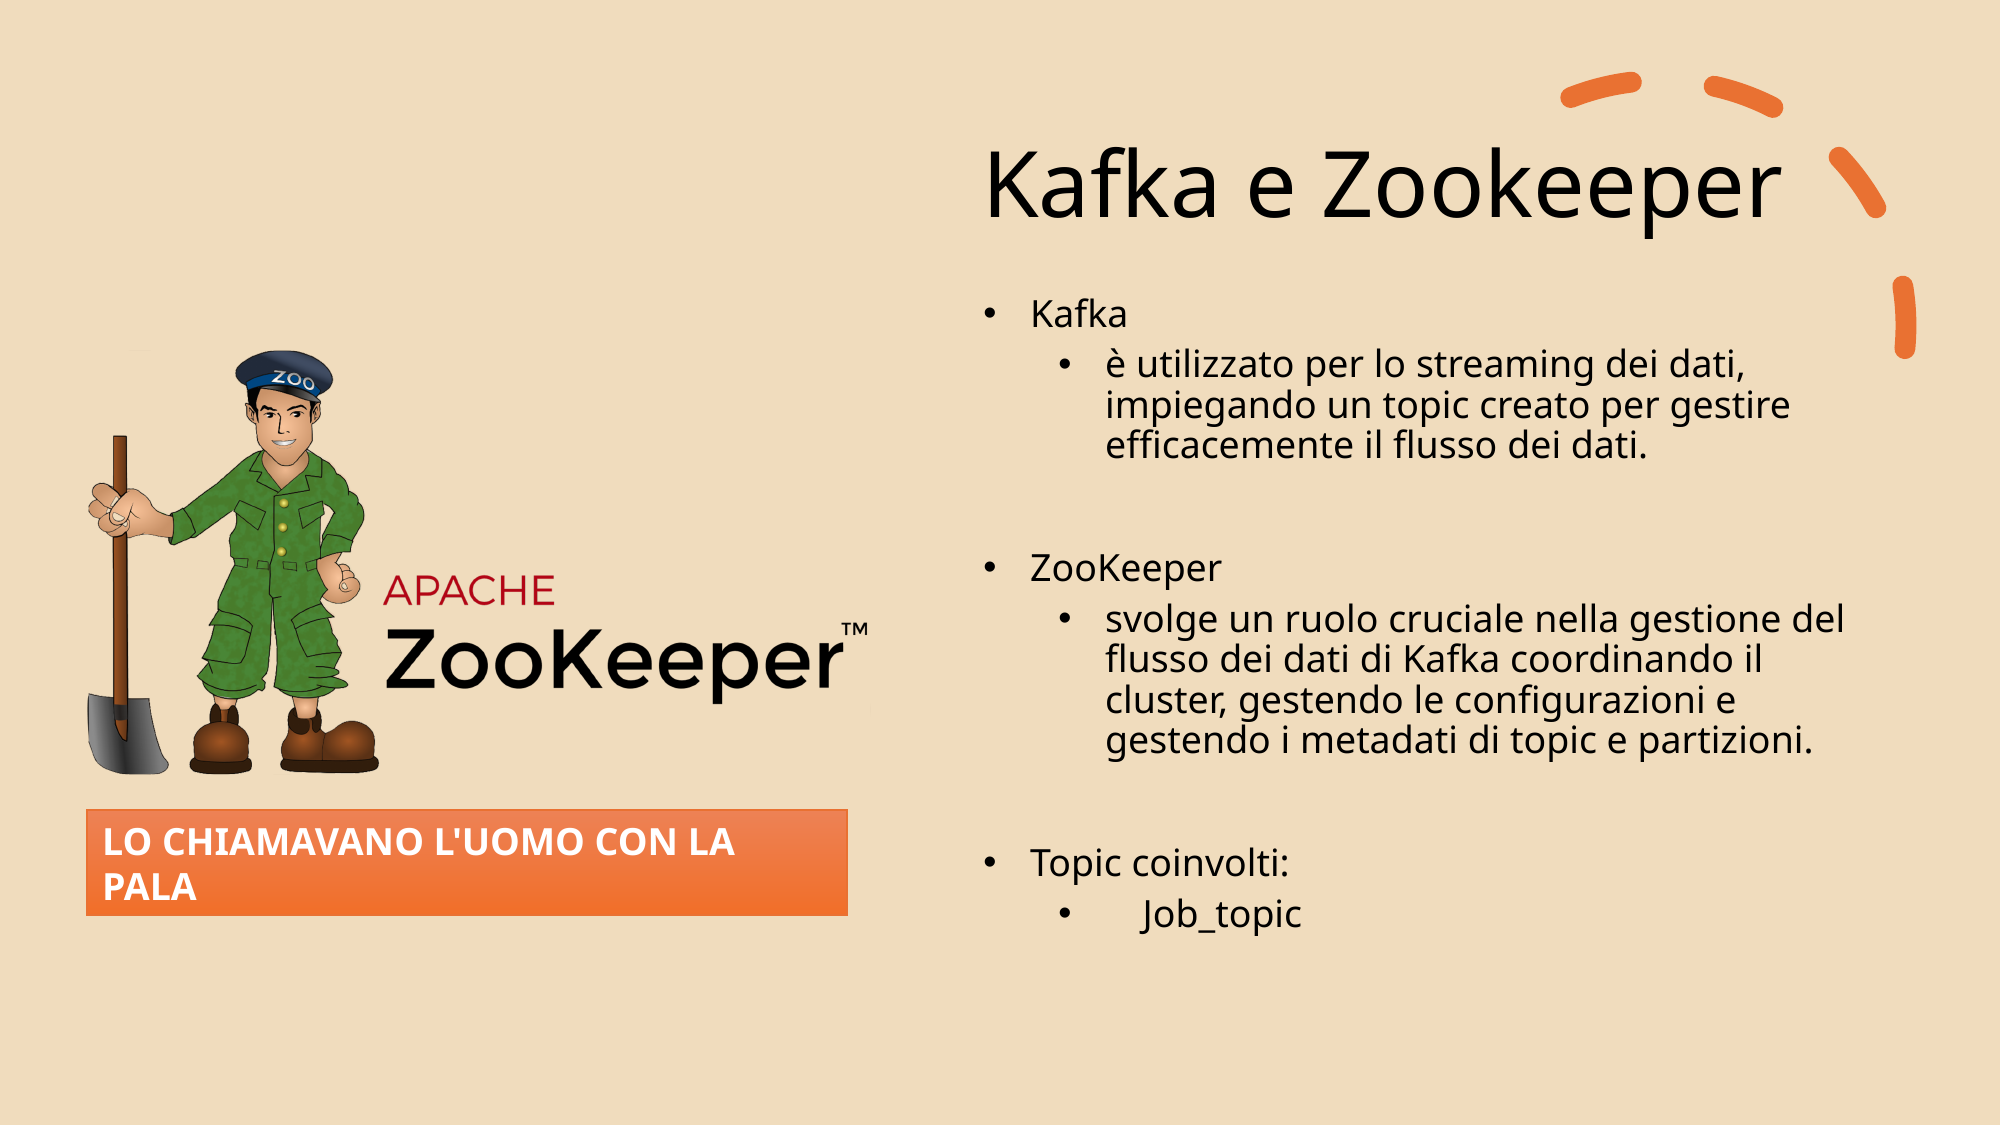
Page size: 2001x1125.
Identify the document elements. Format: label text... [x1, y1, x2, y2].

text_box LO CHIAMAVANO L'UOMO CON LA PALA [86, 809, 848, 916]
title Kafka e Zookeeper [967, 78, 1863, 297]
text_box [1863, 186, 1907, 350]
picture [86, 350, 872, 775]
list Kafka è utilizzato per lo streaming dei dati, impiegando un topic creato per gestire efficacemente il flusso dei dati. ZooKeeper svolge un ruolo cruciale nella gestione del flusso dei dati di Kafka coordinando il cluster, gestendo le configurazioni e gestendo i metadati di topic e partizioni. Topic coinvolti: Job_topic [968, 287, 1886, 1099]
